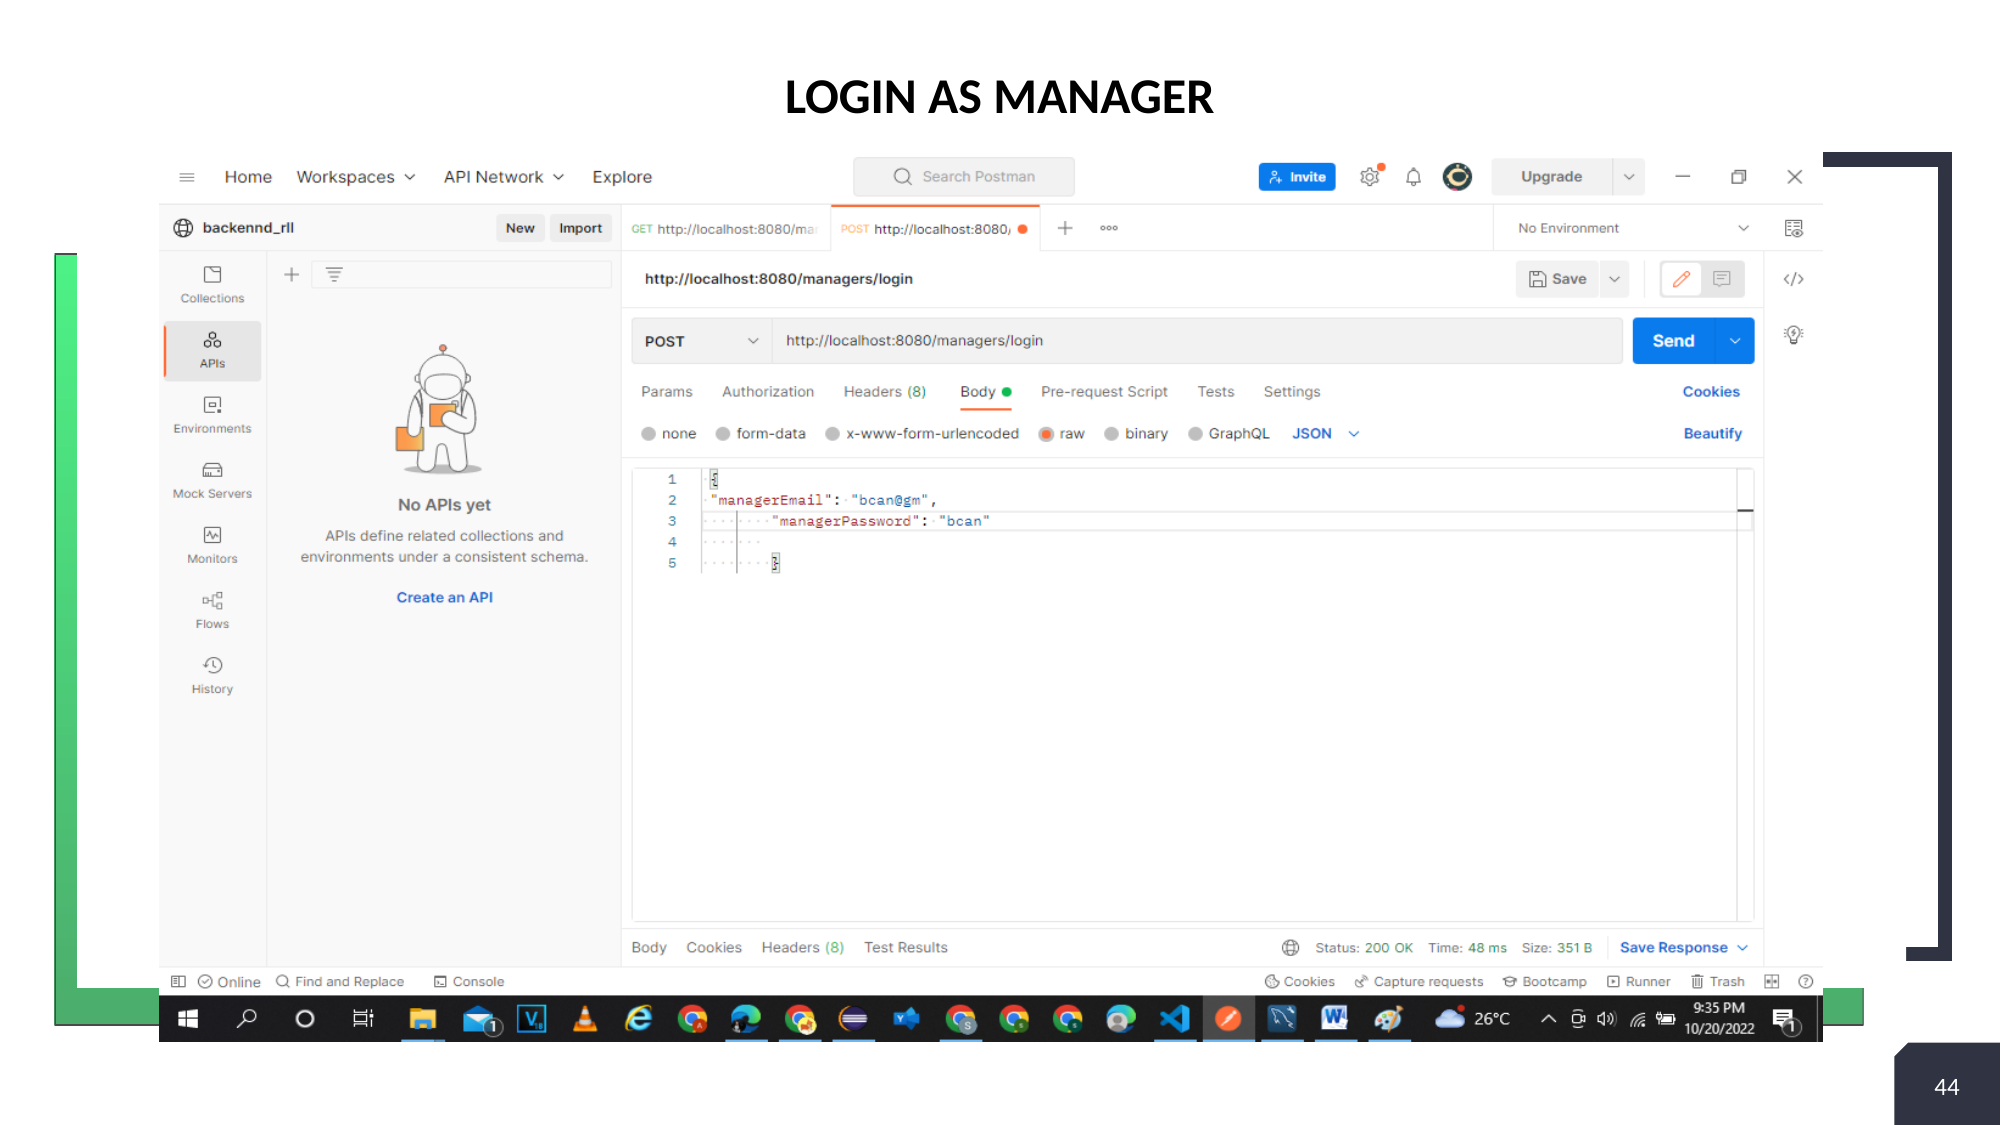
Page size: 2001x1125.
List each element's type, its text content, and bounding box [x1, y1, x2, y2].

picture [159, 149, 1823, 1042]
slide_number 44 [1894, 1052, 2000, 1119]
title Login as manager [97, 0, 1903, 195]
